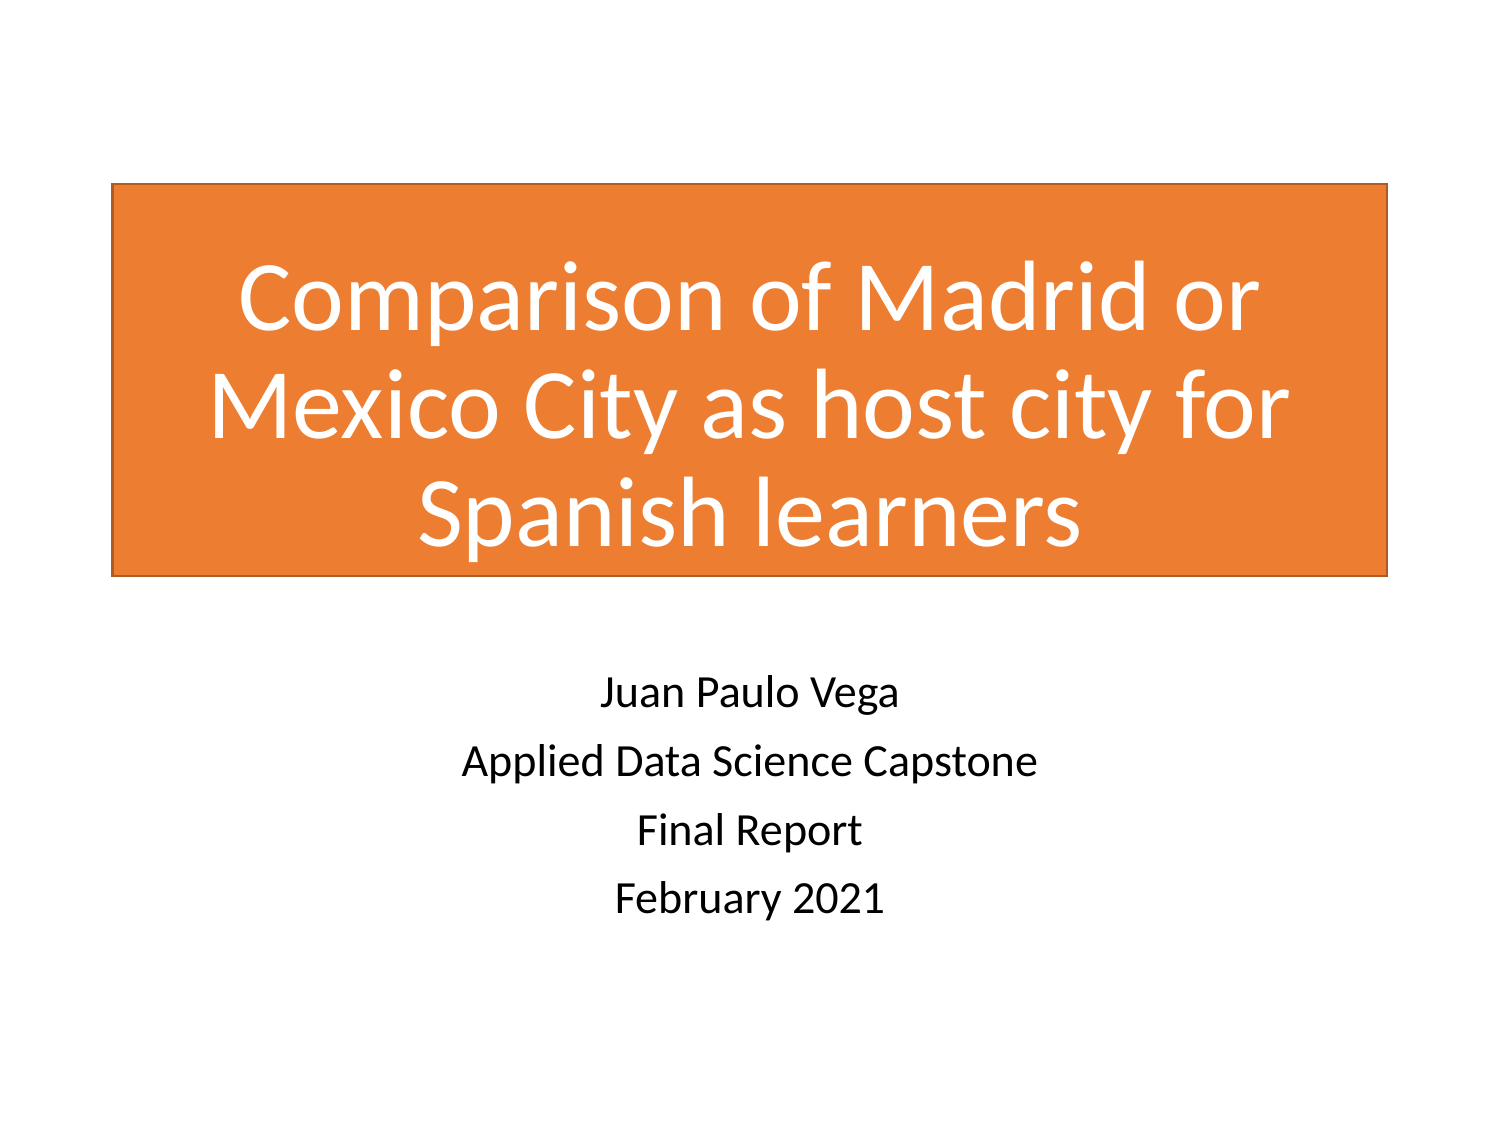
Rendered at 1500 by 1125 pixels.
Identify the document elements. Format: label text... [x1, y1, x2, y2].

subtitle Juan Paulo Vega Applied Data Science Capstone Final Report February 2021 [187, 660, 1313, 933]
title Comparison of Madrid or Mexico City as host city for Spanish learners [111, 183, 1388, 577]
